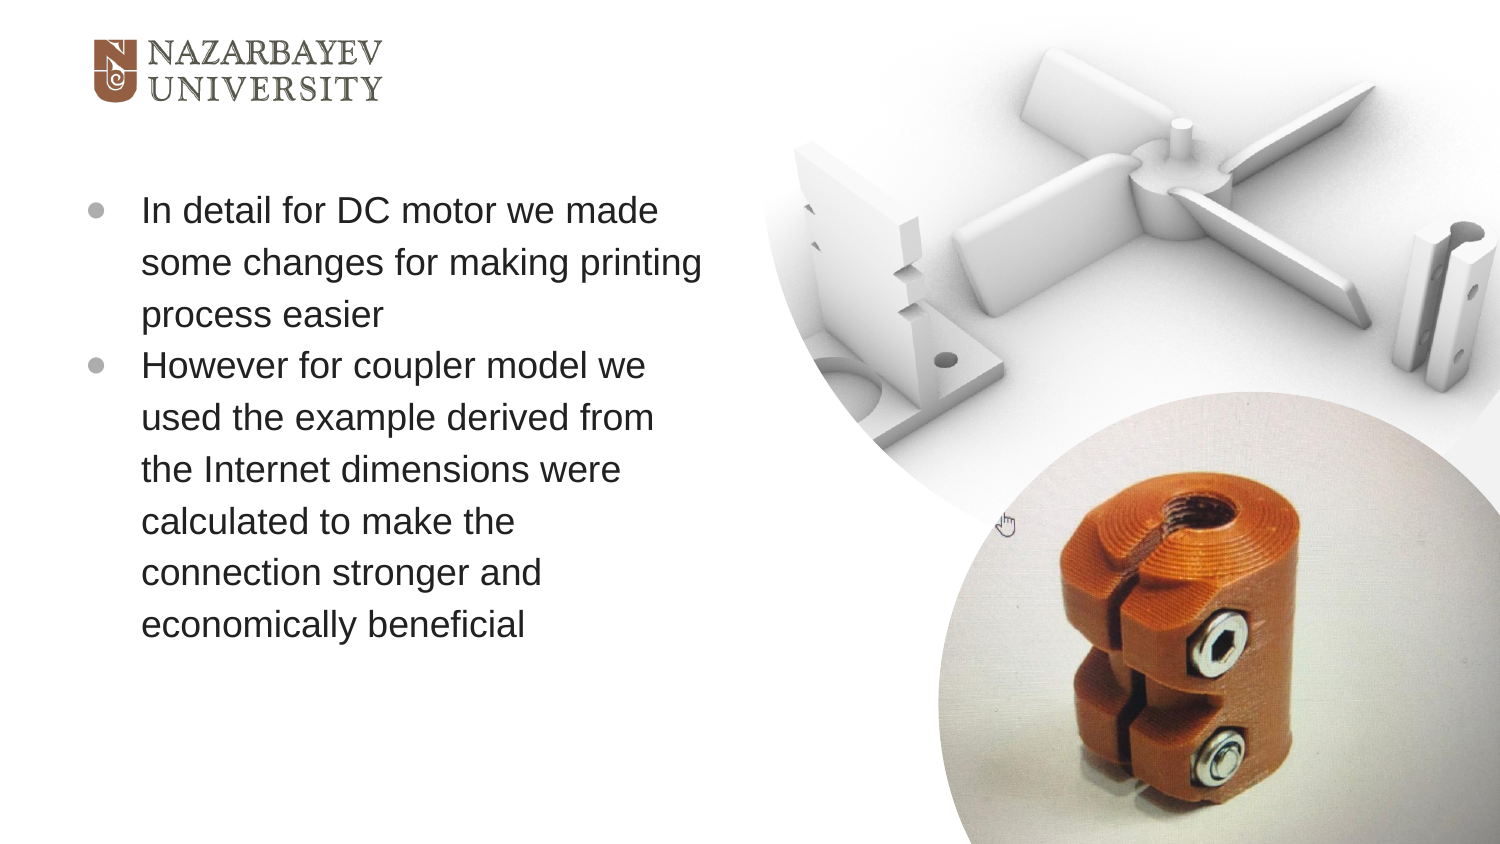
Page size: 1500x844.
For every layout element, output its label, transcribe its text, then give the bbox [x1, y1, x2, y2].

list In detail for DC motor we made some changes for making printing process easier However for coupler model we used the example derived from the Internet dimensions were calculated to make the connection stronger and economically beneficial [51, 164, 720, 806]
picture [79, 0, 396, 164]
picture [761, 0, 1500, 844]
